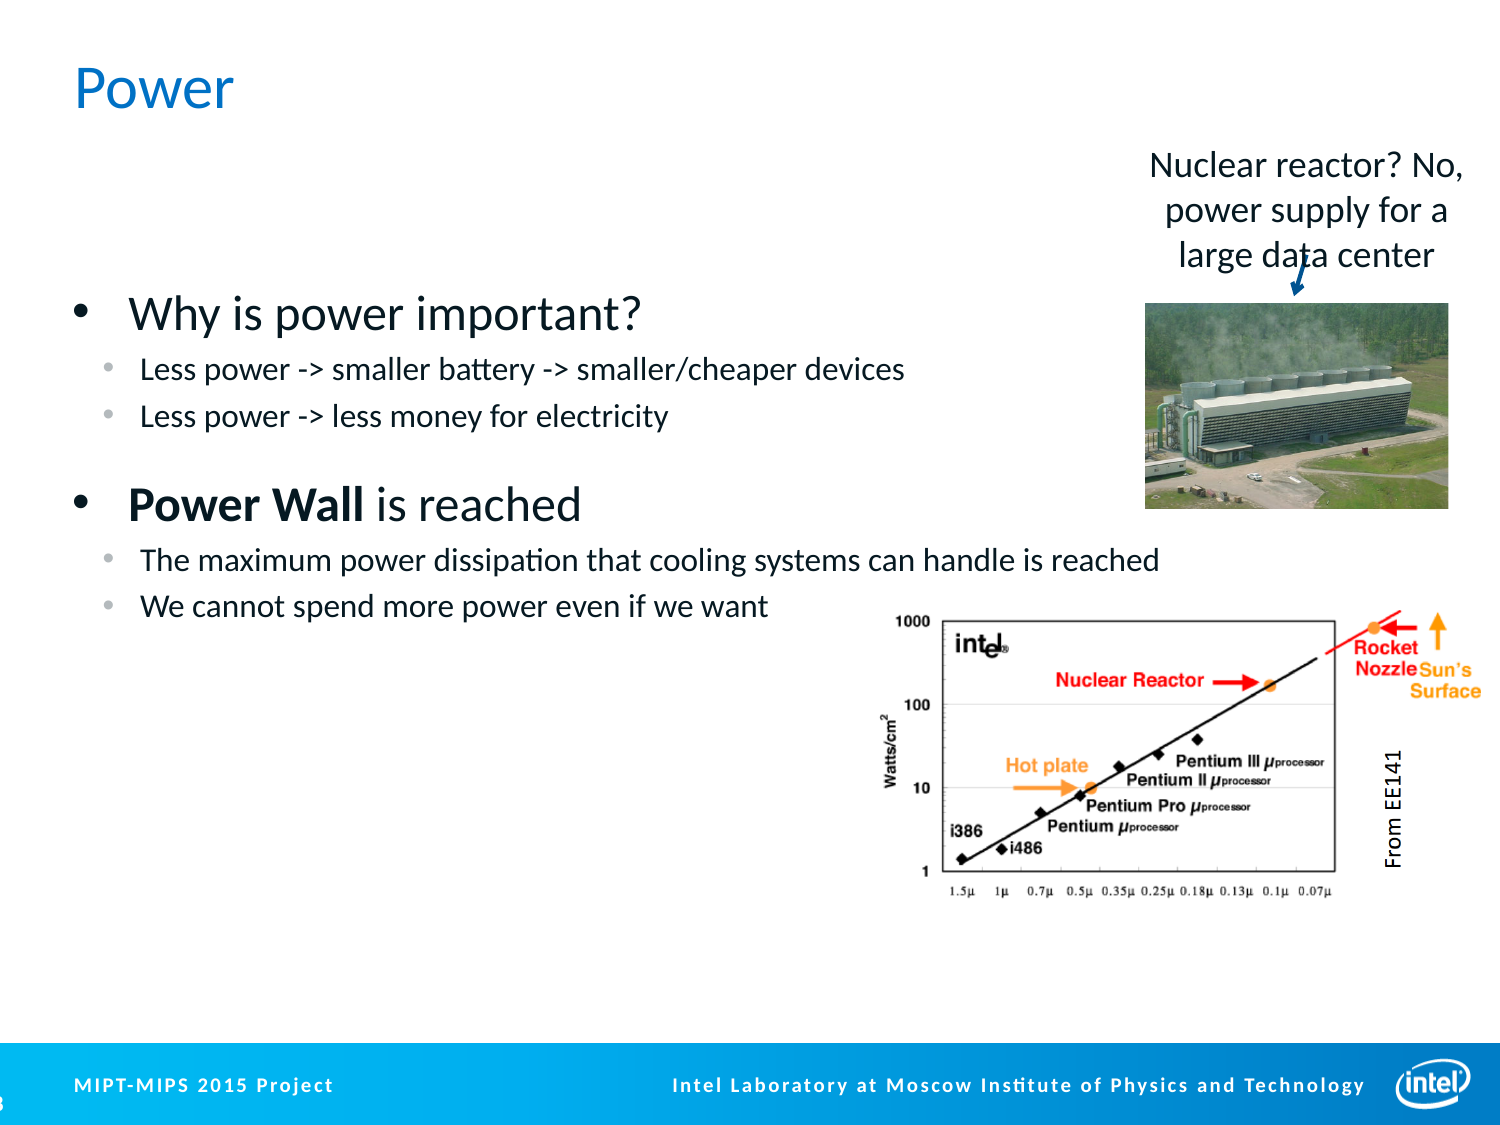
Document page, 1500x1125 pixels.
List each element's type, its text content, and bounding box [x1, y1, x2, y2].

picture [863, 586, 1500, 902]
picture [1289, 1043, 1296, 1125]
list Why is power important? Less power -> smaller battery -> smaller/cheaper devices Less power -> less money for electricity Power Wall is reached The maximum power dissipation that cooling systems can handle is reached We cannot spend more power even if we want [71, 280, 1417, 876]
picture [1307, 1090, 1314, 1125]
text_box Nuclear reactor? No, power supply for a large data center [1129, 171, 1484, 245]
title Power [74, 66, 1425, 214]
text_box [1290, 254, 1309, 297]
picture [1245, 1081, 1252, 1125]
picture [1245, 1043, 1252, 1078]
picture [1144, 303, 1449, 509]
picture [1324, 1043, 1500, 1125]
picture [1307, 1043, 1314, 1084]
